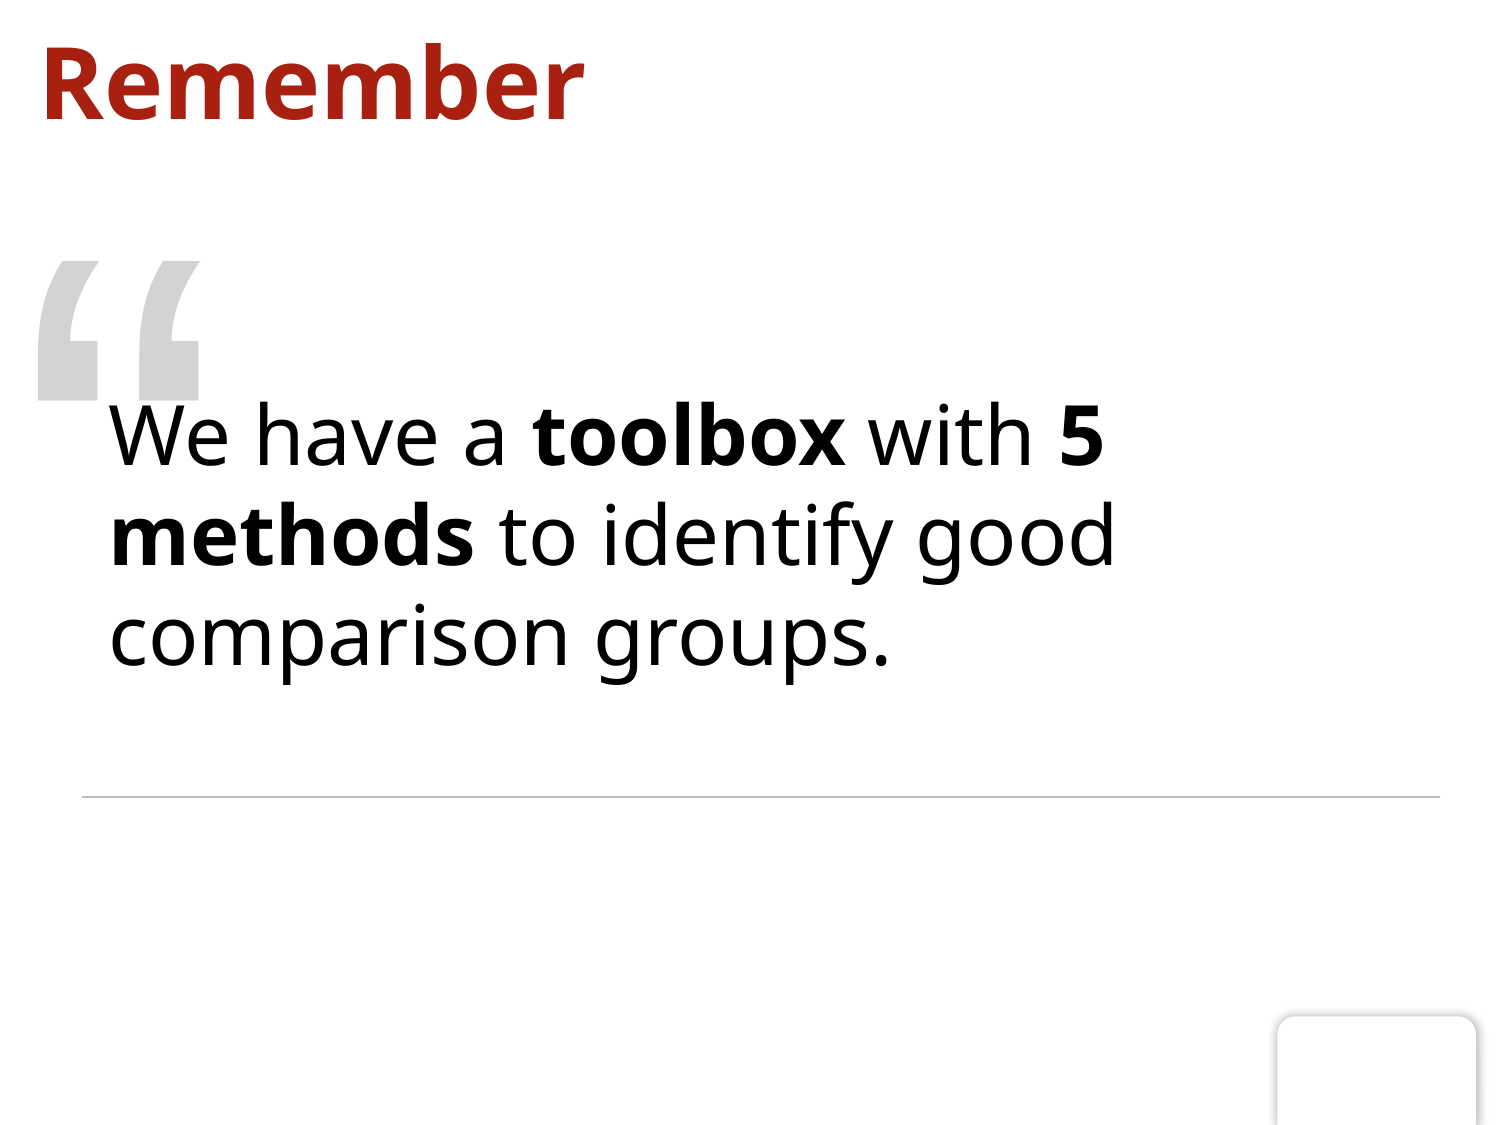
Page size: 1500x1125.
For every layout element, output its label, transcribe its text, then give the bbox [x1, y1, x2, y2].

list We have a toolbox with 5 methods to identify good comparison groups. [93, 375, 1454, 692]
title Remember [23, 11, 1477, 153]
text_box “ [1, 59, 240, 825]
